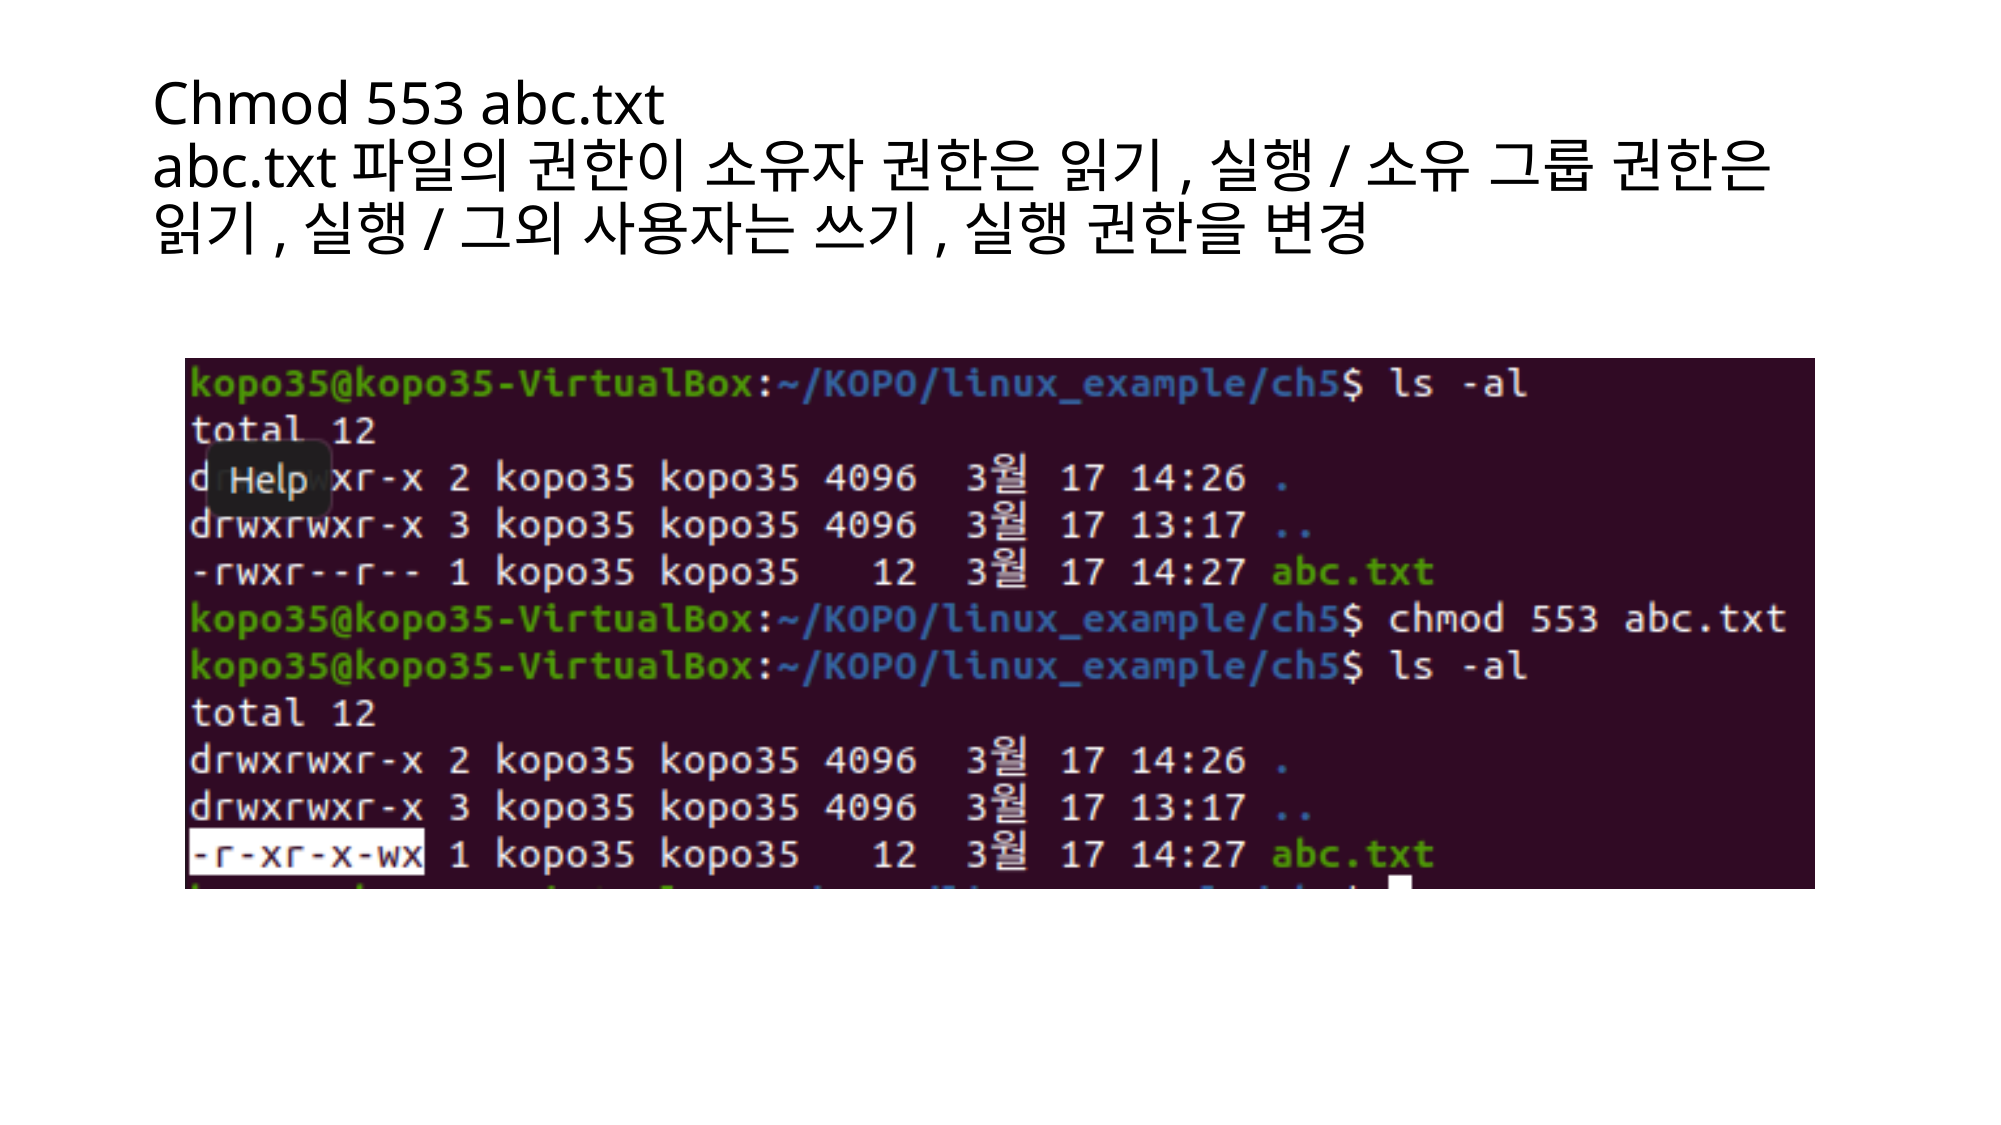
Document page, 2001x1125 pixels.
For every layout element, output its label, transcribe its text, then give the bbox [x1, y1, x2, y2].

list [185, 358, 1815, 889]
title Chmod 553 abc.txt abc.txt파일의 권한이 소유자 권한은 읽기,실행/소유 그룹 권한은 읽기,실행/그외 사용자는 쓰기,실행 권한을 변경 [137, 59, 1863, 278]
